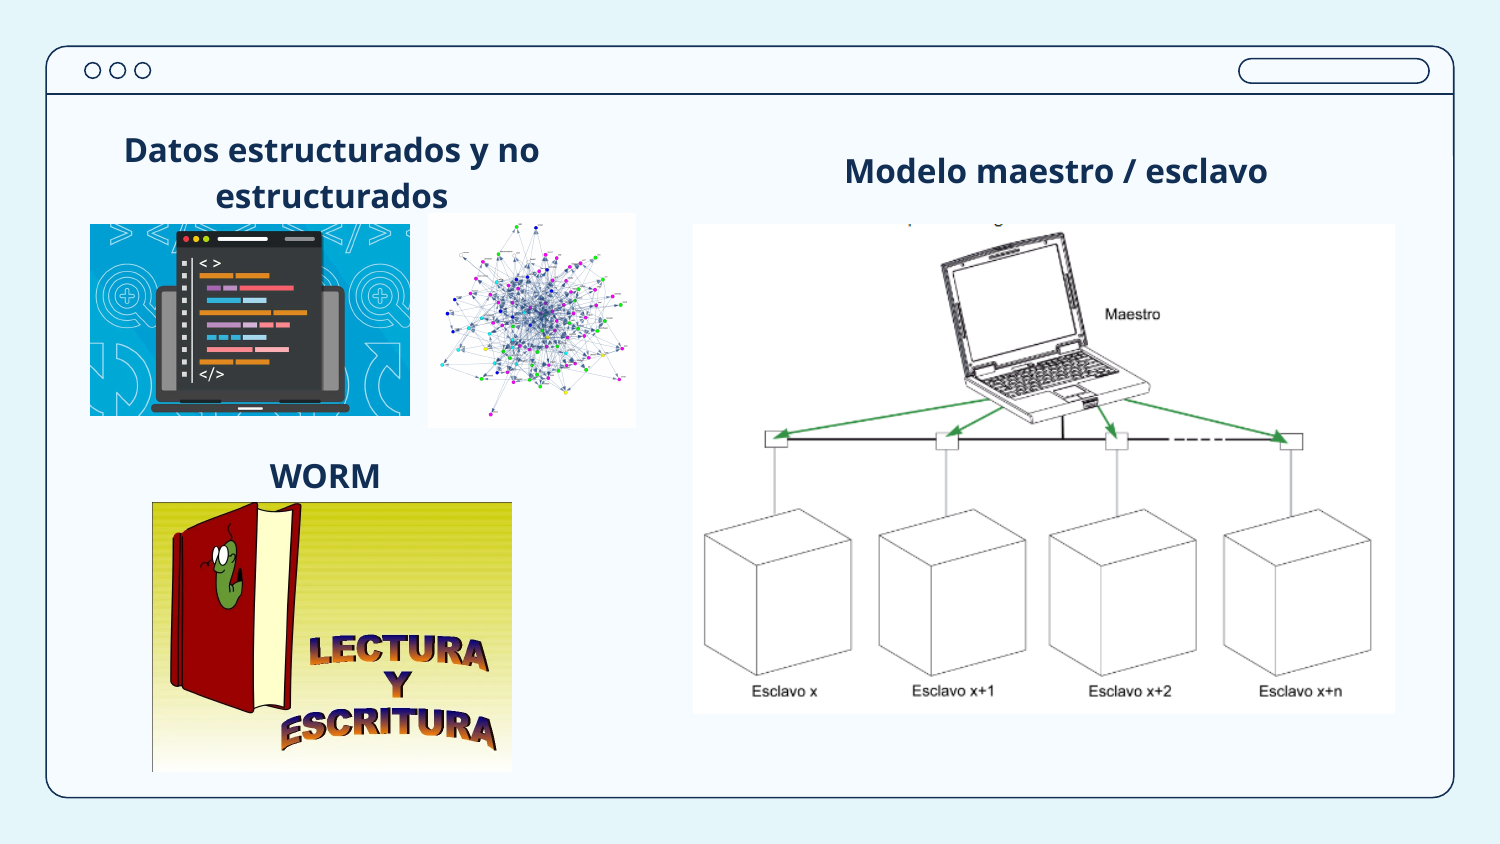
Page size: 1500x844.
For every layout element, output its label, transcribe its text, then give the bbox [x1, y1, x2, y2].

picture [152, 230, 349, 414]
subtitle Modelo maestro / esclavo [829, 121, 1312, 205]
picture [152, 501, 512, 772]
picture [692, 223, 1395, 715]
subtitle Datos estructurados y no estructurados [58, 113, 605, 231]
subtitle WORM [254, 427, 410, 500]
picture [428, 212, 636, 428]
